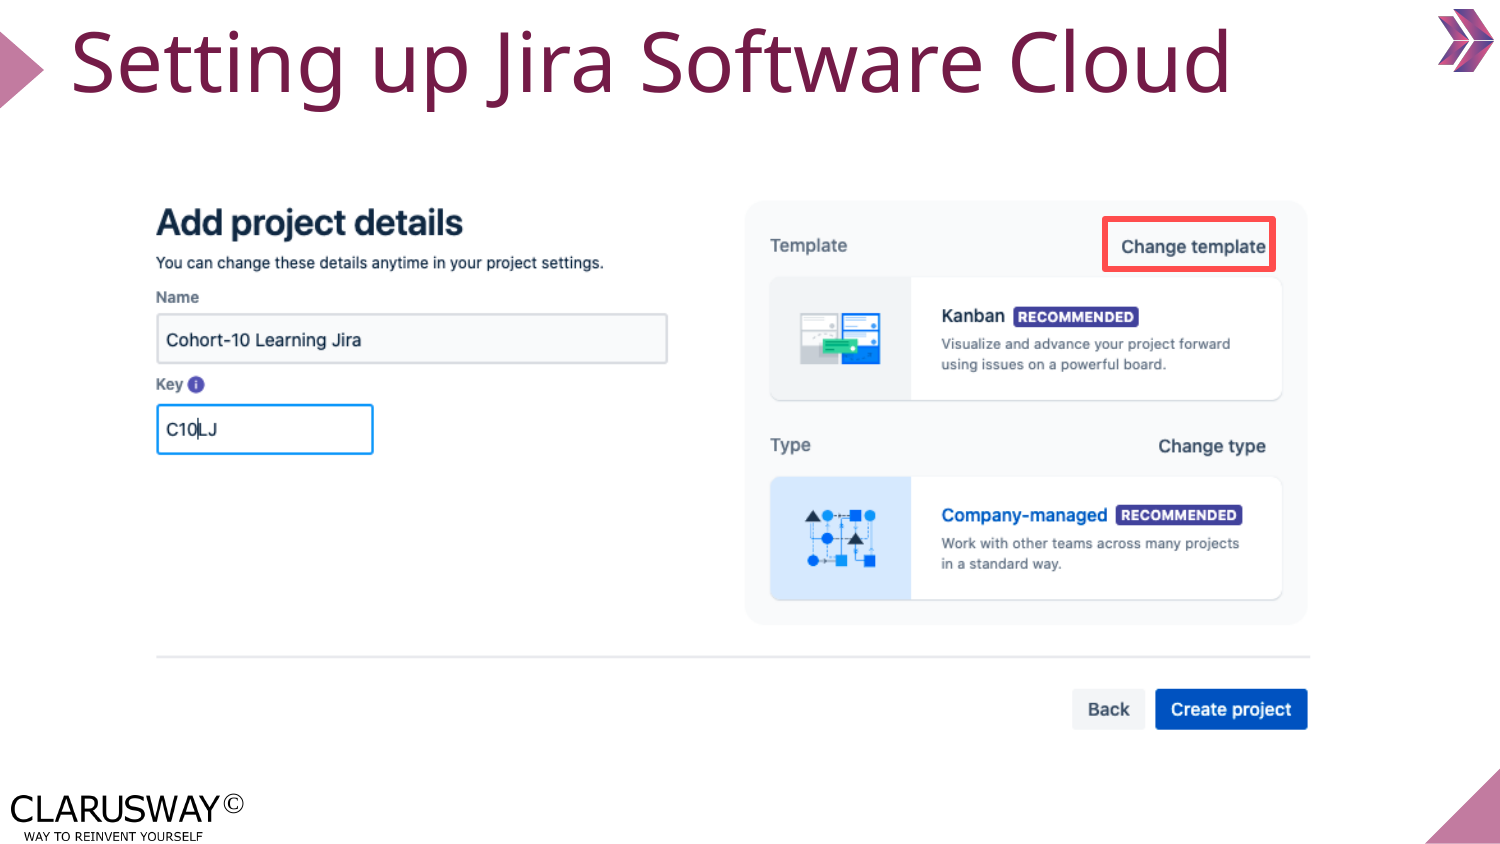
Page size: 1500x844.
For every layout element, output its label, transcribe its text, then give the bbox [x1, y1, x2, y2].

picture [11, 795, 220, 841]
title Setting up Jira Software Cloud [70, 28, 1413, 132]
picture [1438, 9, 1494, 72]
picture [145, 155, 1341, 759]
